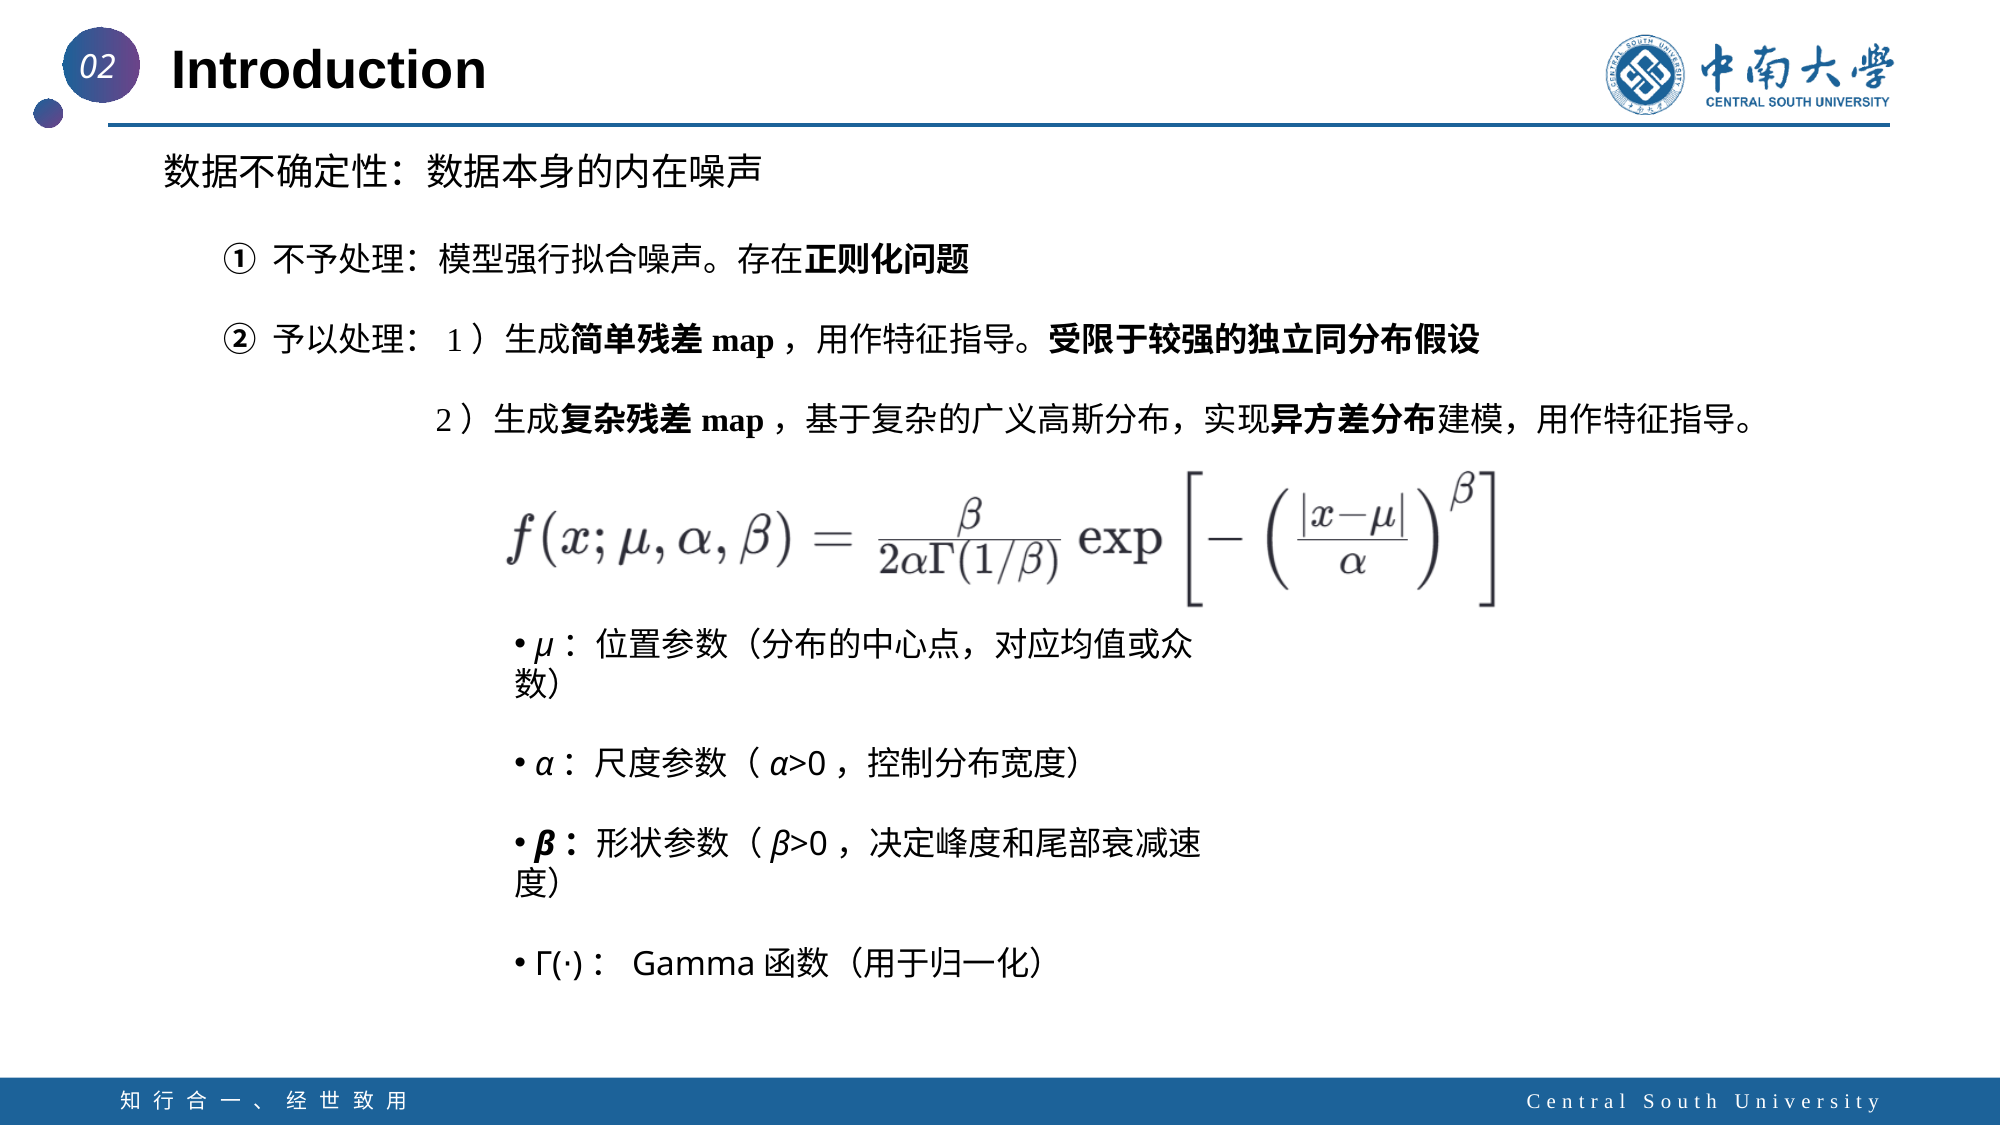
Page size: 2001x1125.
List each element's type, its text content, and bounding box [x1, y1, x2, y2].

picture [1595, 28, 1907, 121]
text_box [33, 26, 153, 128]
text_box [158, 0, 1050, 118]
text_box [0, 1077, 2000, 1125]
text_box Central South University [1511, 1080, 1894, 1120]
text_box Introduction [171, 24, 1063, 108]
text_box μ：位置参数（分布的中心点，对应均值或众数） ​ α：尺度参数（α>0，控制分布宽度） ​ β：形状参数（β>0，决定峰度和尾部衰减速度） ​ Γ(⋅)：Gamma函数（用于归一化） [499, 615, 1266, 990]
picture [499, 464, 1501, 612]
text_box 知行合一、经世致用 [105, 1080, 423, 1120]
text_box 数据不确定性：数据本身的内在噪声 ① 不予处理：模型强行拟合噪声。存在正则化问题 ② 予以处理：1）生成简单残差map，用作特征指导。受限于较强的独立同分布假设 2）生成复杂残差map，基于复杂的广义高斯分布，实现异方差分布建模，用作特征指导。 [148, 140, 1785, 446]
